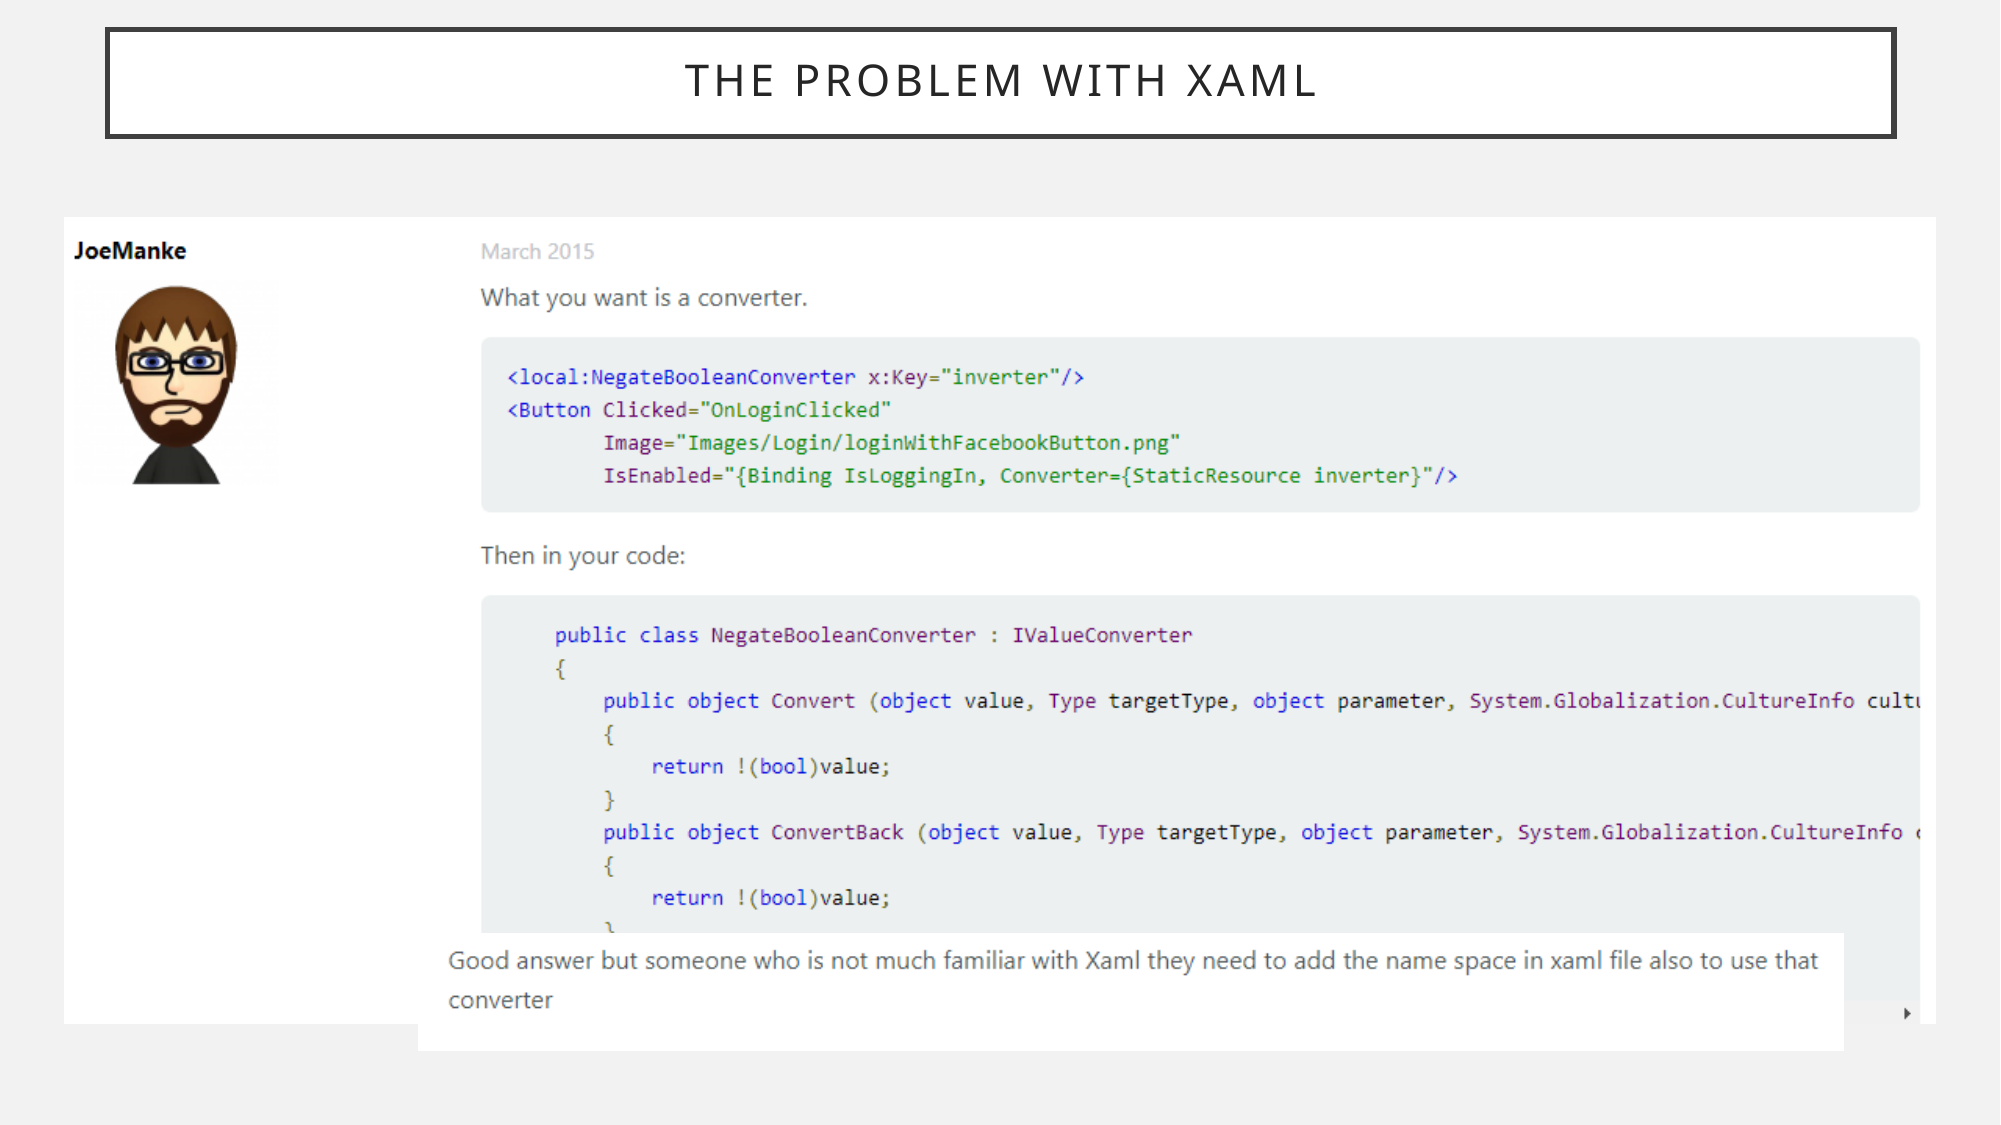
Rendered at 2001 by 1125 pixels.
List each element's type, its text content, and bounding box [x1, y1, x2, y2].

title THE PROBLEM WITH XAML [105, 27, 1897, 139]
picture [64, 217, 1936, 1051]
